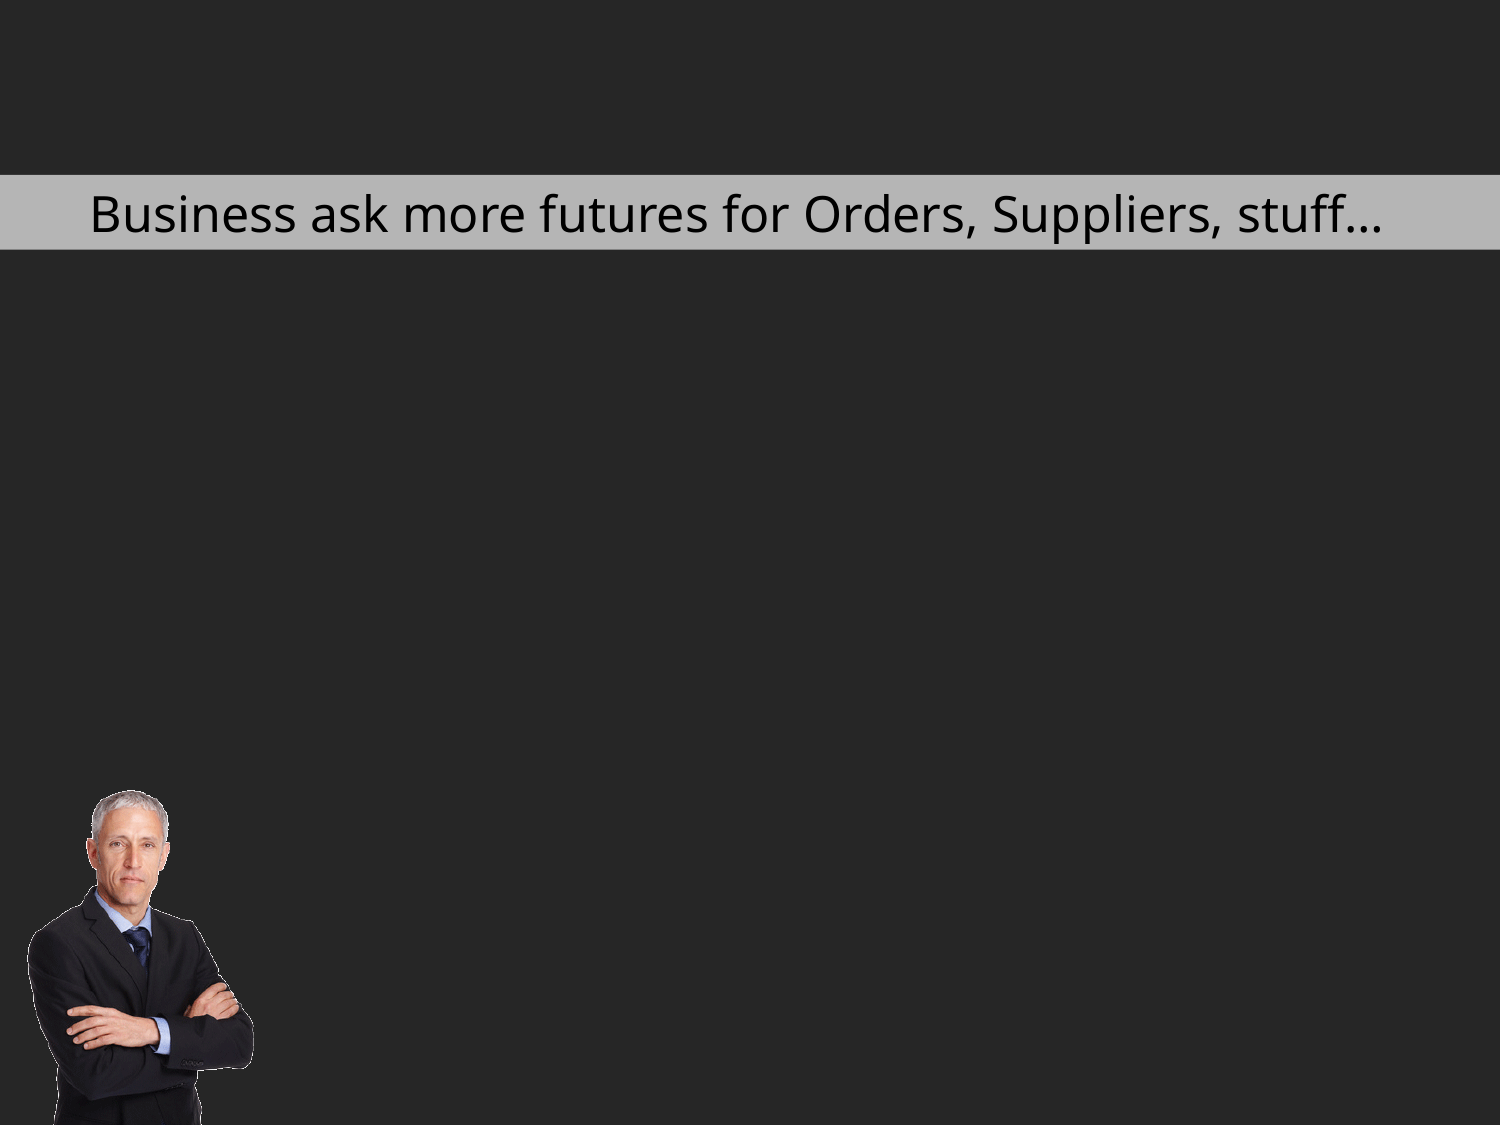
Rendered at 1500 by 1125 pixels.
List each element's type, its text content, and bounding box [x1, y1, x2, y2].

text_box Business ask more futures for Orders, Suppliers, stuff… [0, 174, 1500, 250]
picture [0, 774, 266, 1125]
